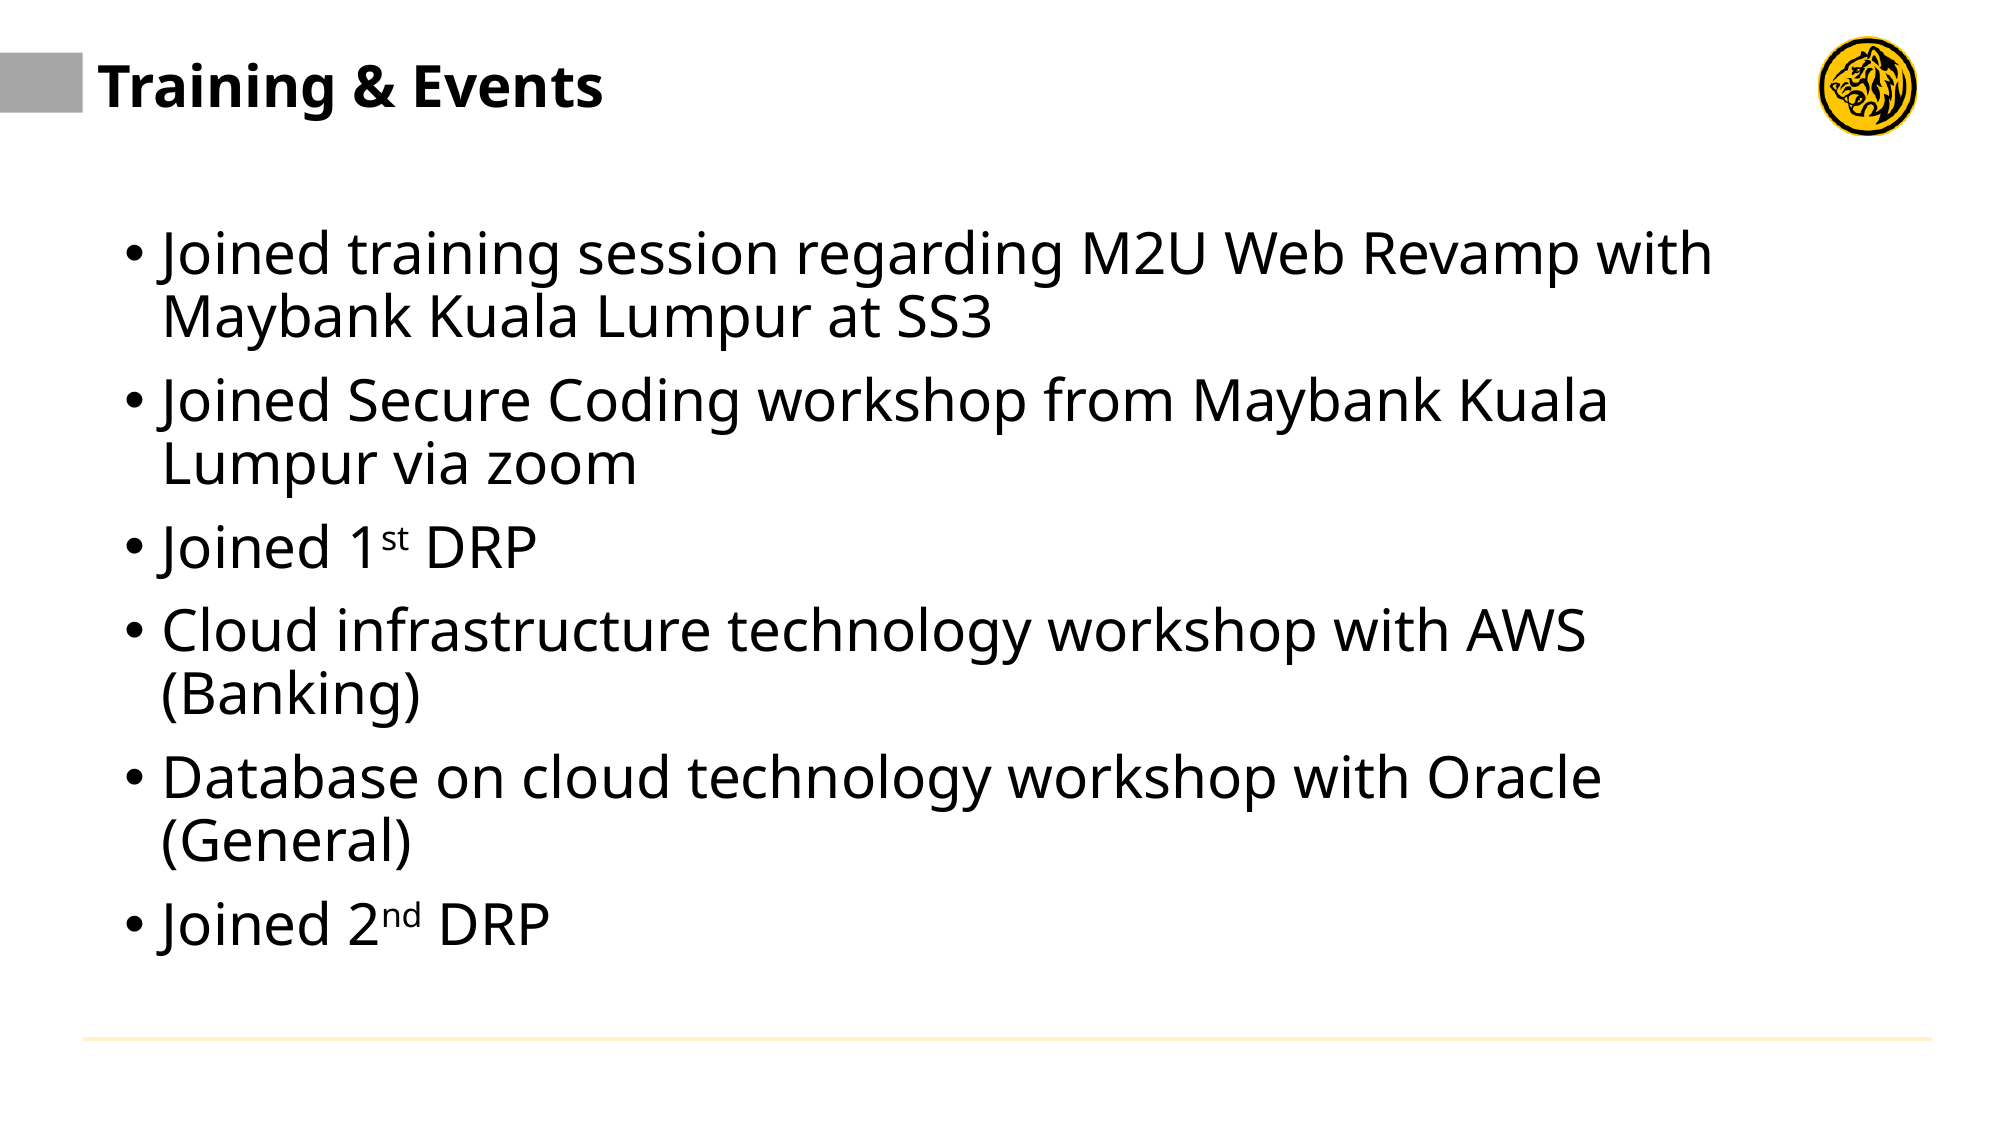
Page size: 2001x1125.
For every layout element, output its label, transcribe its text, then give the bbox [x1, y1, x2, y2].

list Joined training session regarding M2U Web Revamp with Maybank Kuala Lumpur at SS3 Joined Secure Coding workshop from Maybank Kuala Lumpur via zoom Joined 1st DRP Cloud infrastructure technology workshop with AWS (Banking) Database on cloud technology workshop with Oracle (General) Joined 2nd DRP [109, 216, 1835, 1014]
title Training & Events [82, 41, 1791, 137]
